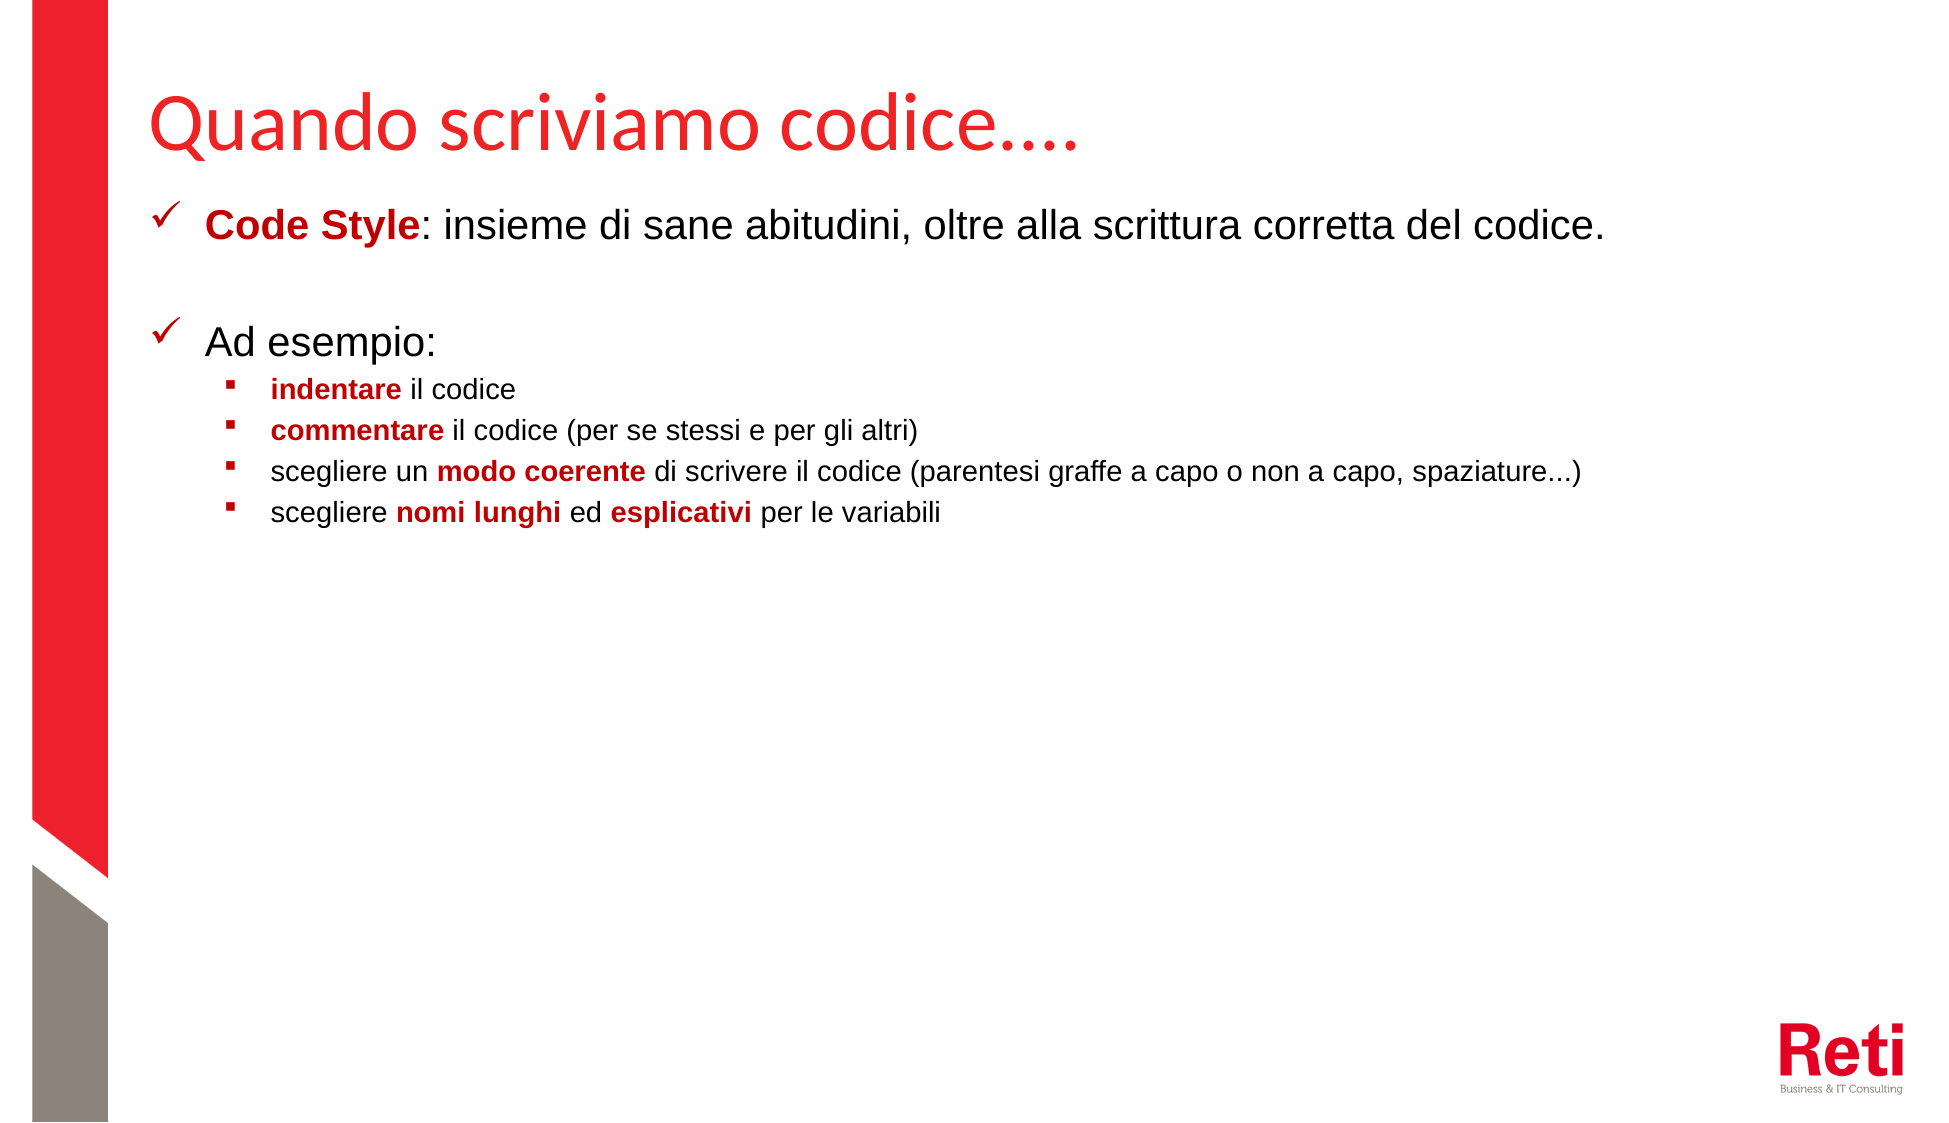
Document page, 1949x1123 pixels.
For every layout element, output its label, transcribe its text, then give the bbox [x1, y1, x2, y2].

title Quando scriviamo codice.... [133, 59, 1815, 190]
text_box Code Style: insieme di sane abitudini, oltre alla scrittura corretta del codice. Ad esempio: indentare il codice commentare il codice (per se stessi e per gli altri) scegliere un modo coerente di scrivere il codice (parentesi graffe a capo o non a capo, spaziature...) scegliere nomi lunghi ed esplicativi per le variabili [133, 190, 1888, 932]
picture [33, 0, 108, 1121]
picture [1780, 1023, 1903, 1095]
